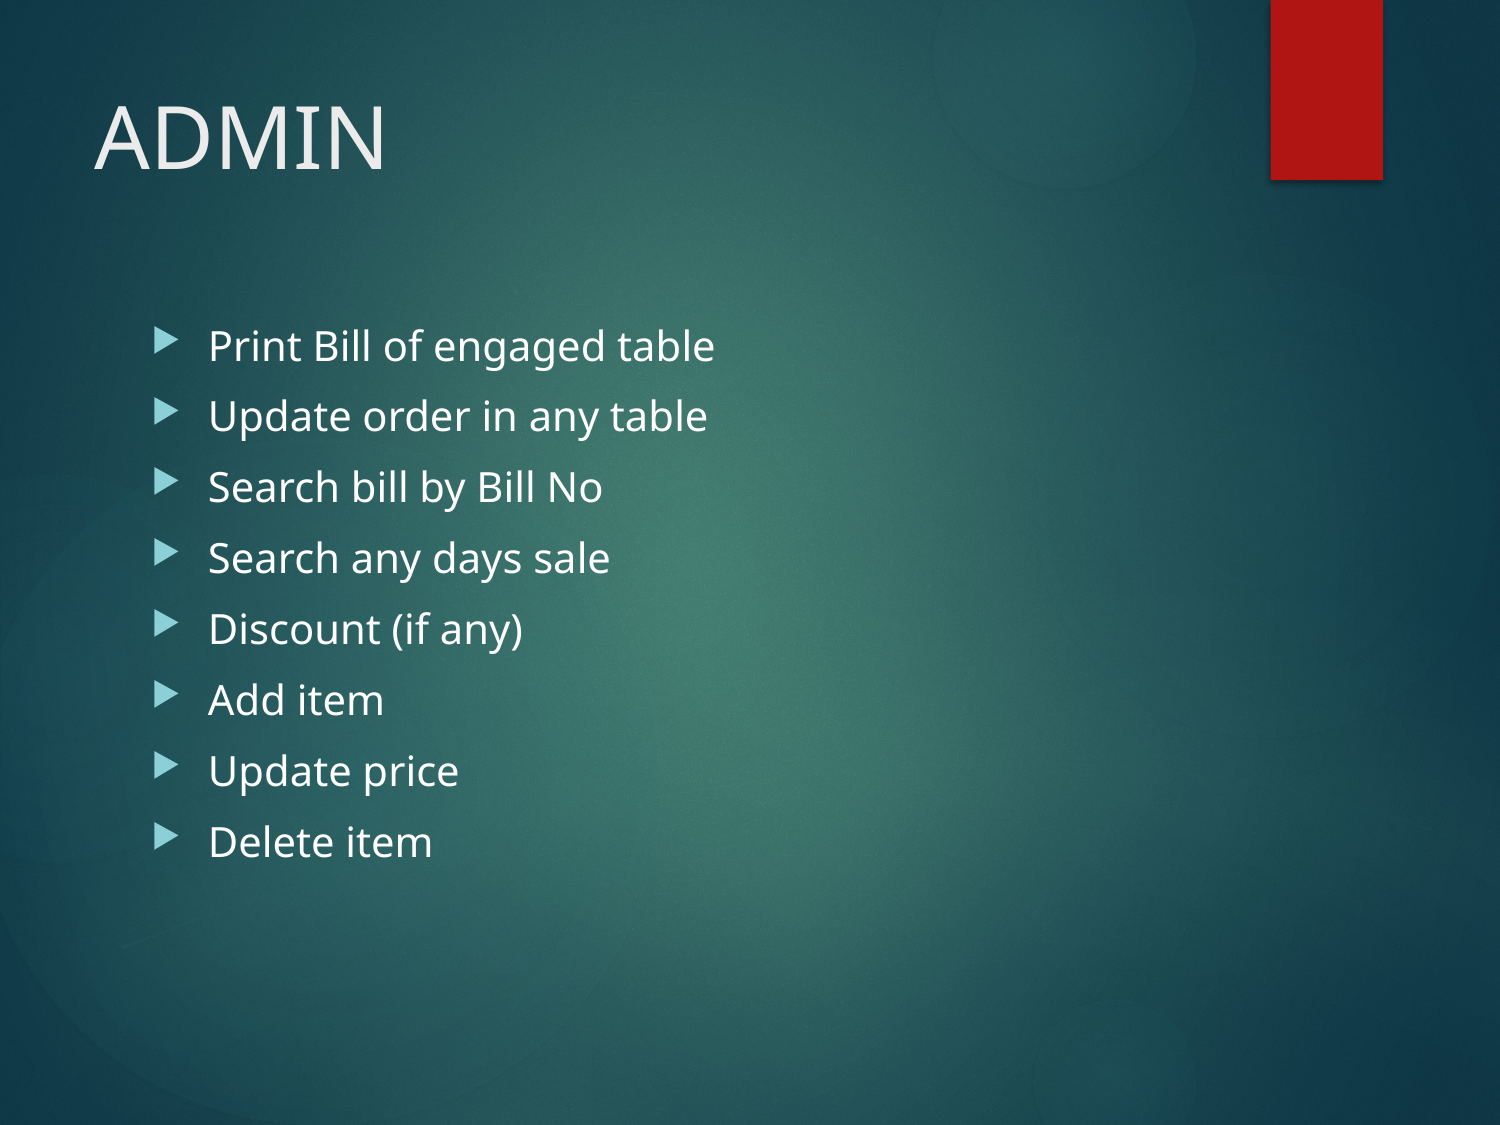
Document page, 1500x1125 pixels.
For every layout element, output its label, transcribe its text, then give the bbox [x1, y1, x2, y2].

list Print Bill of engaged table Update order in any table Search bill by Bill No Search any days sale Discount (if any) Add item Update price Delete item [136, 311, 1238, 1000]
title ADMIN [79, 74, 1237, 304]
